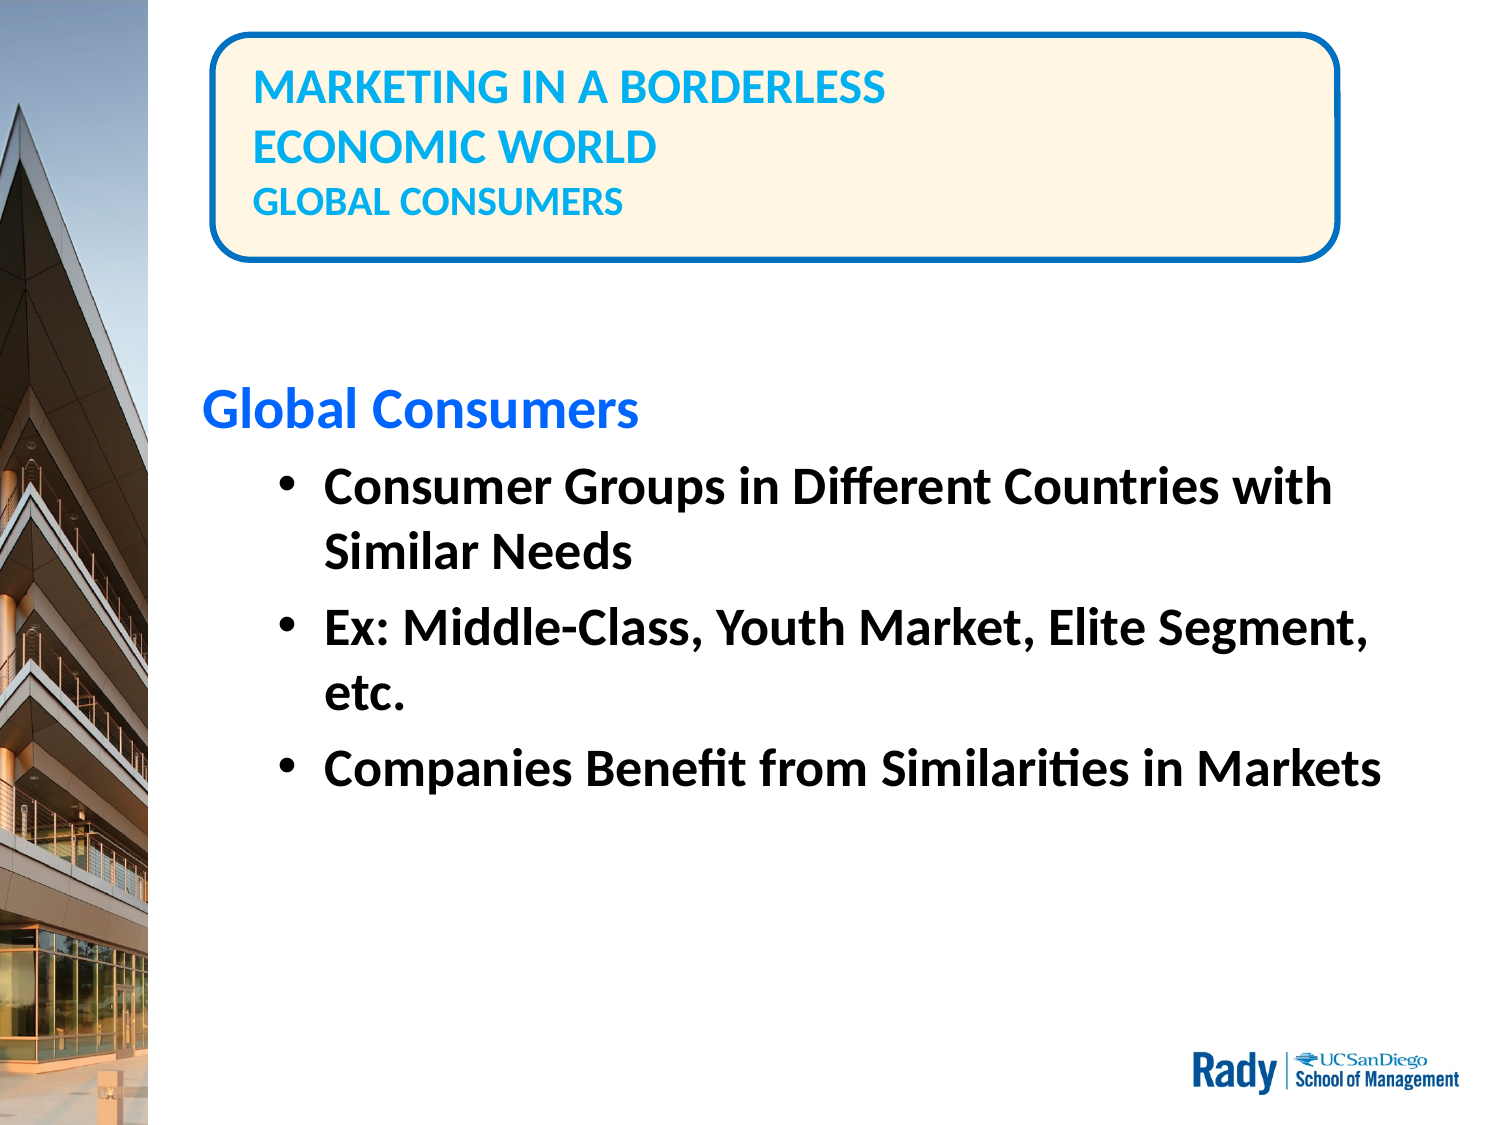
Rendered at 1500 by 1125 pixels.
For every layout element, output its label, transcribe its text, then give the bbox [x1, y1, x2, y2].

list Global Consumers Consumer Groups in Different Countries with Similar Needs Ex: Middle-Class, Youth Market, Elite Segment, etc. Companies Benefit from Similarities in Markets [187, 362, 1426, 703]
title MARKETING IN A BORDERLESS ECONOMIC WORLD GLOBAL CONSUMERS [237, 44, 1426, 233]
picture [1187, 1044, 1463, 1101]
text_box [212, 34, 1336, 260]
picture [0, 0, 148, 1125]
